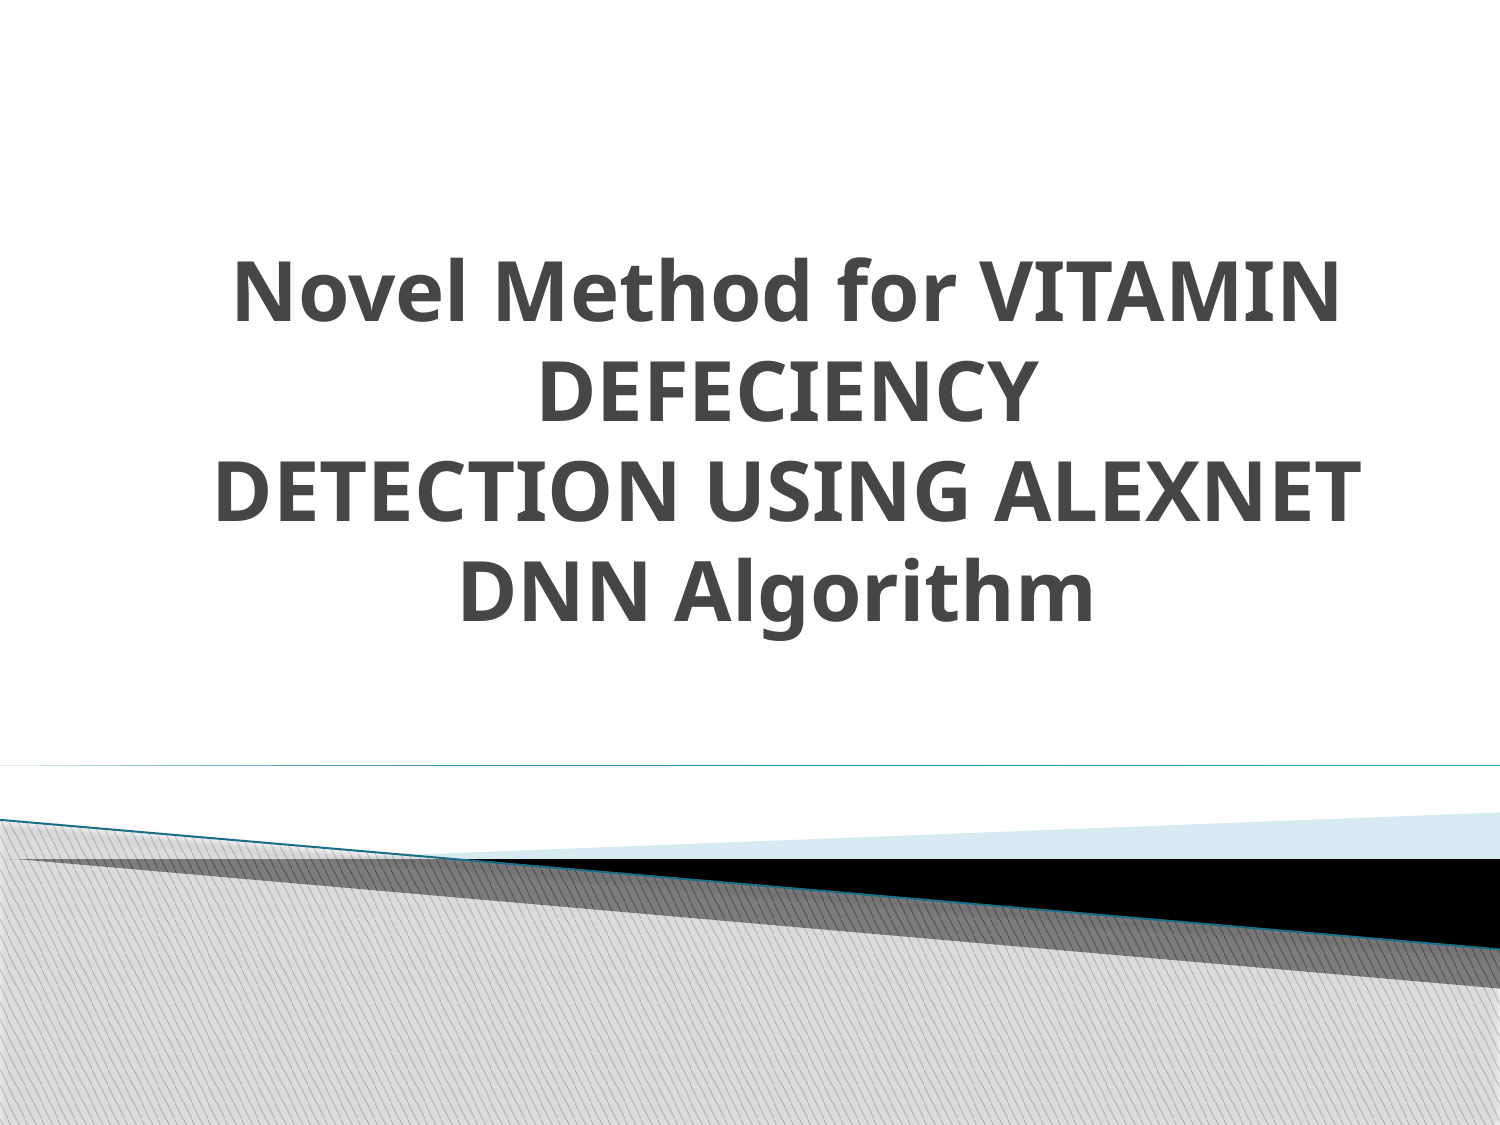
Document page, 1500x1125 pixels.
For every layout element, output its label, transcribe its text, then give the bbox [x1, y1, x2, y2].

picture [5, 859, 1500, 989]
title Novel Method for VITAMIN DEFECIENCY DETECTION USING ALEXNET DNN Algorithm [105, 210, 1471, 646]
